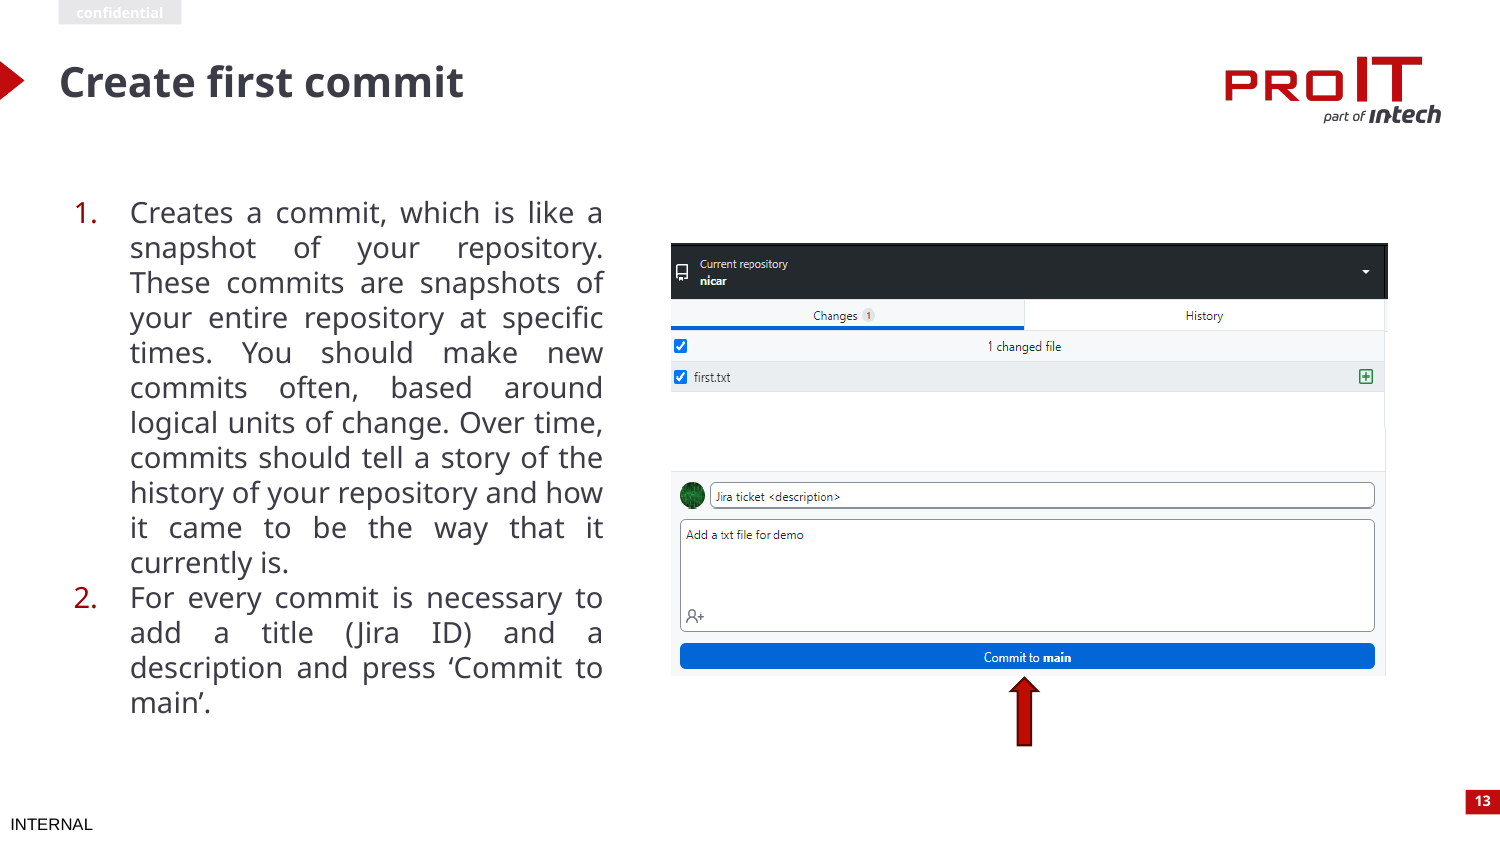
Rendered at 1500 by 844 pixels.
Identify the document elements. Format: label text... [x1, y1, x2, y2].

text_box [671, 243, 1388, 746]
list [59, 169, 1441, 785]
picture [1220, 51, 1448, 131]
list Create first commit [58, 56, 1162, 144]
text_box Creates a commit, which is like a snapshot of your repository. These commits are snapshots of your entire repository at specific times. You should make new commits often, based around logical units of change. Over time, commits should tell a story of the history of your repository and how it came to be the way that it currently is. For every commit is necessary to add a title (Jira ID) and a description and press ‘Commit to main’. [58, 187, 619, 727]
